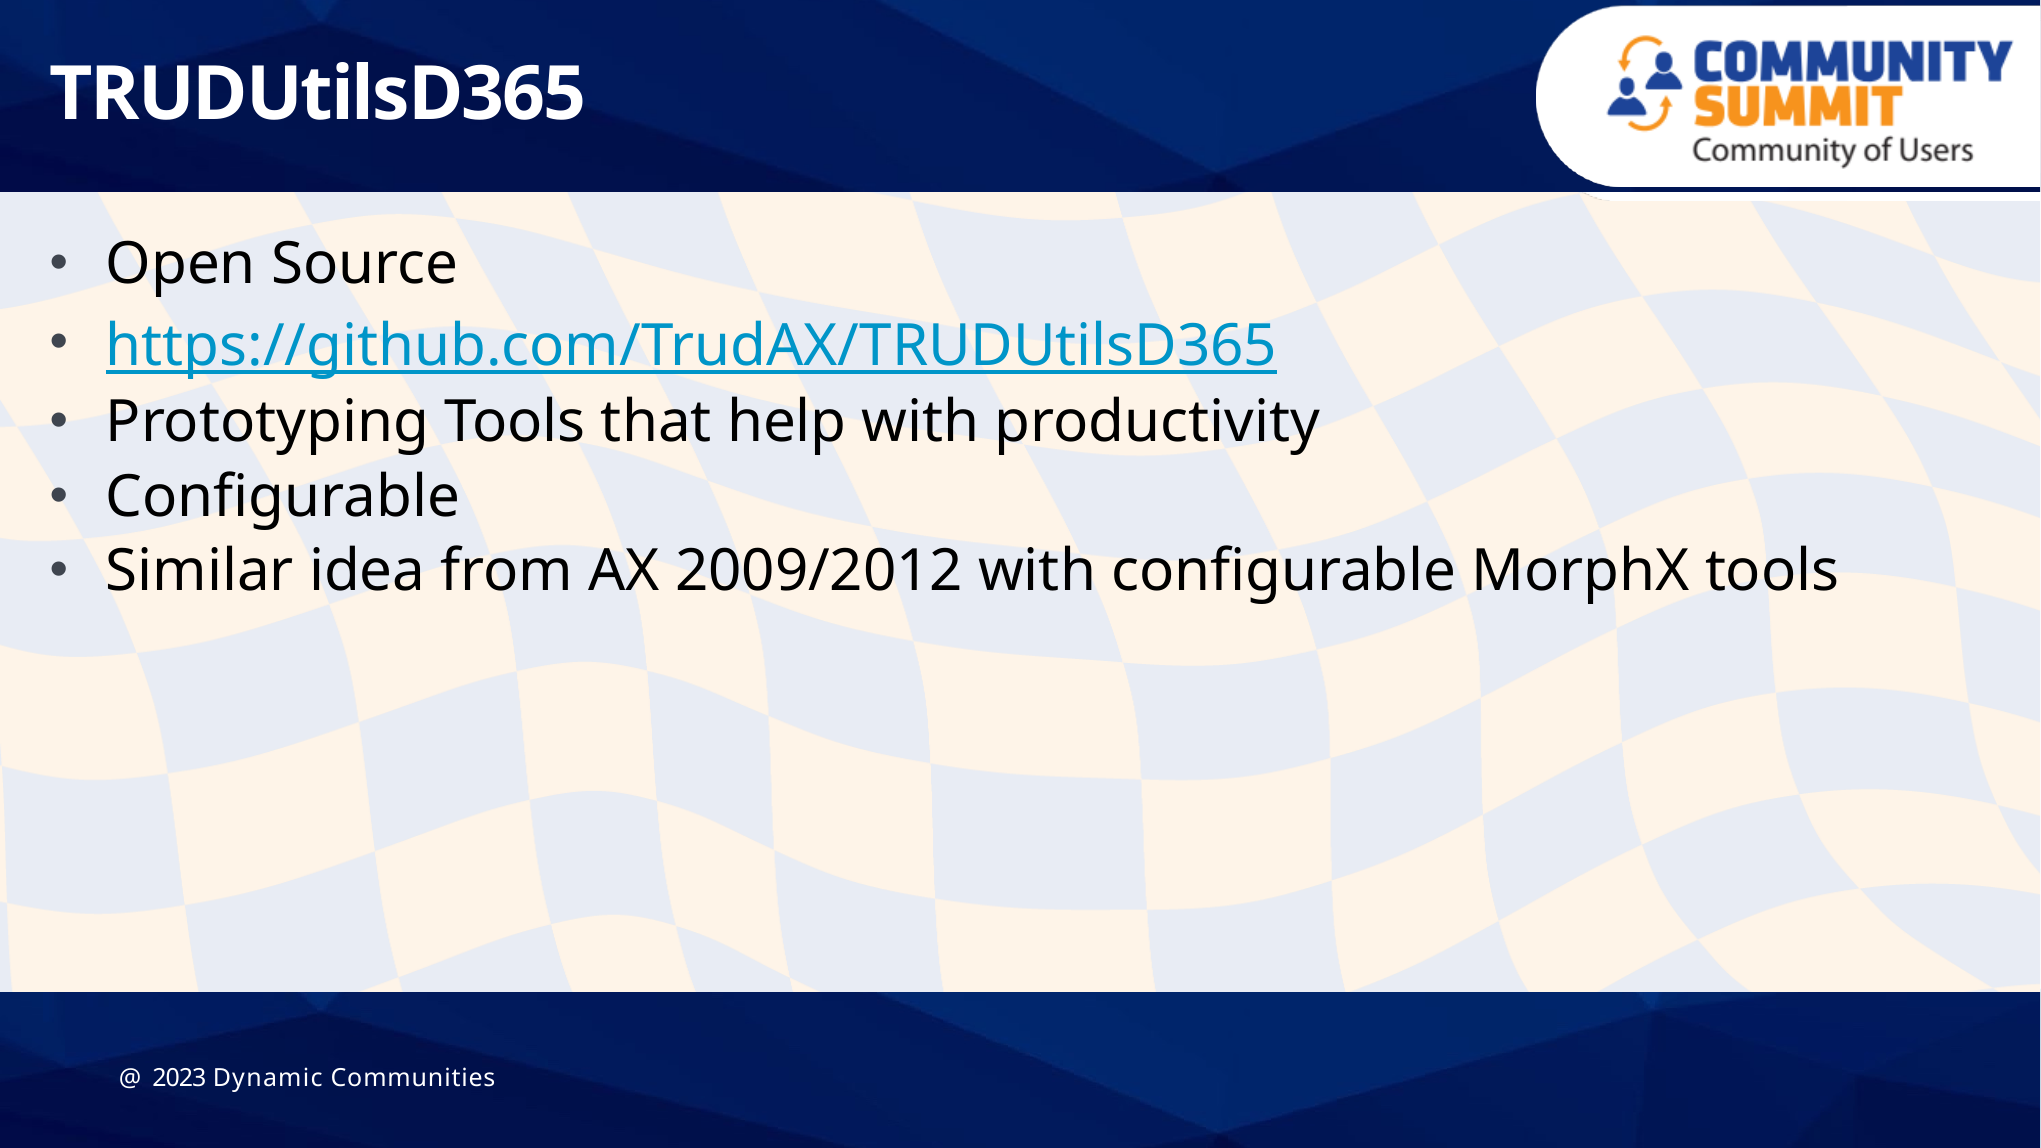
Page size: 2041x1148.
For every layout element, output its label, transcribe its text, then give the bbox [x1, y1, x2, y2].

picture [0, 0, 2041, 1148]
title TRUDUtilsD365 [25, 0, 1620, 191]
list Open Source https://github.com/TrudAX/TRUDUtilsD365 Prototyping Tools that help with productivity Configurable Similar idea from AX 2009/2012 with configurable MorphX tools [25, 218, 2015, 1060]
picture [1620, 0, 2041, 5]
